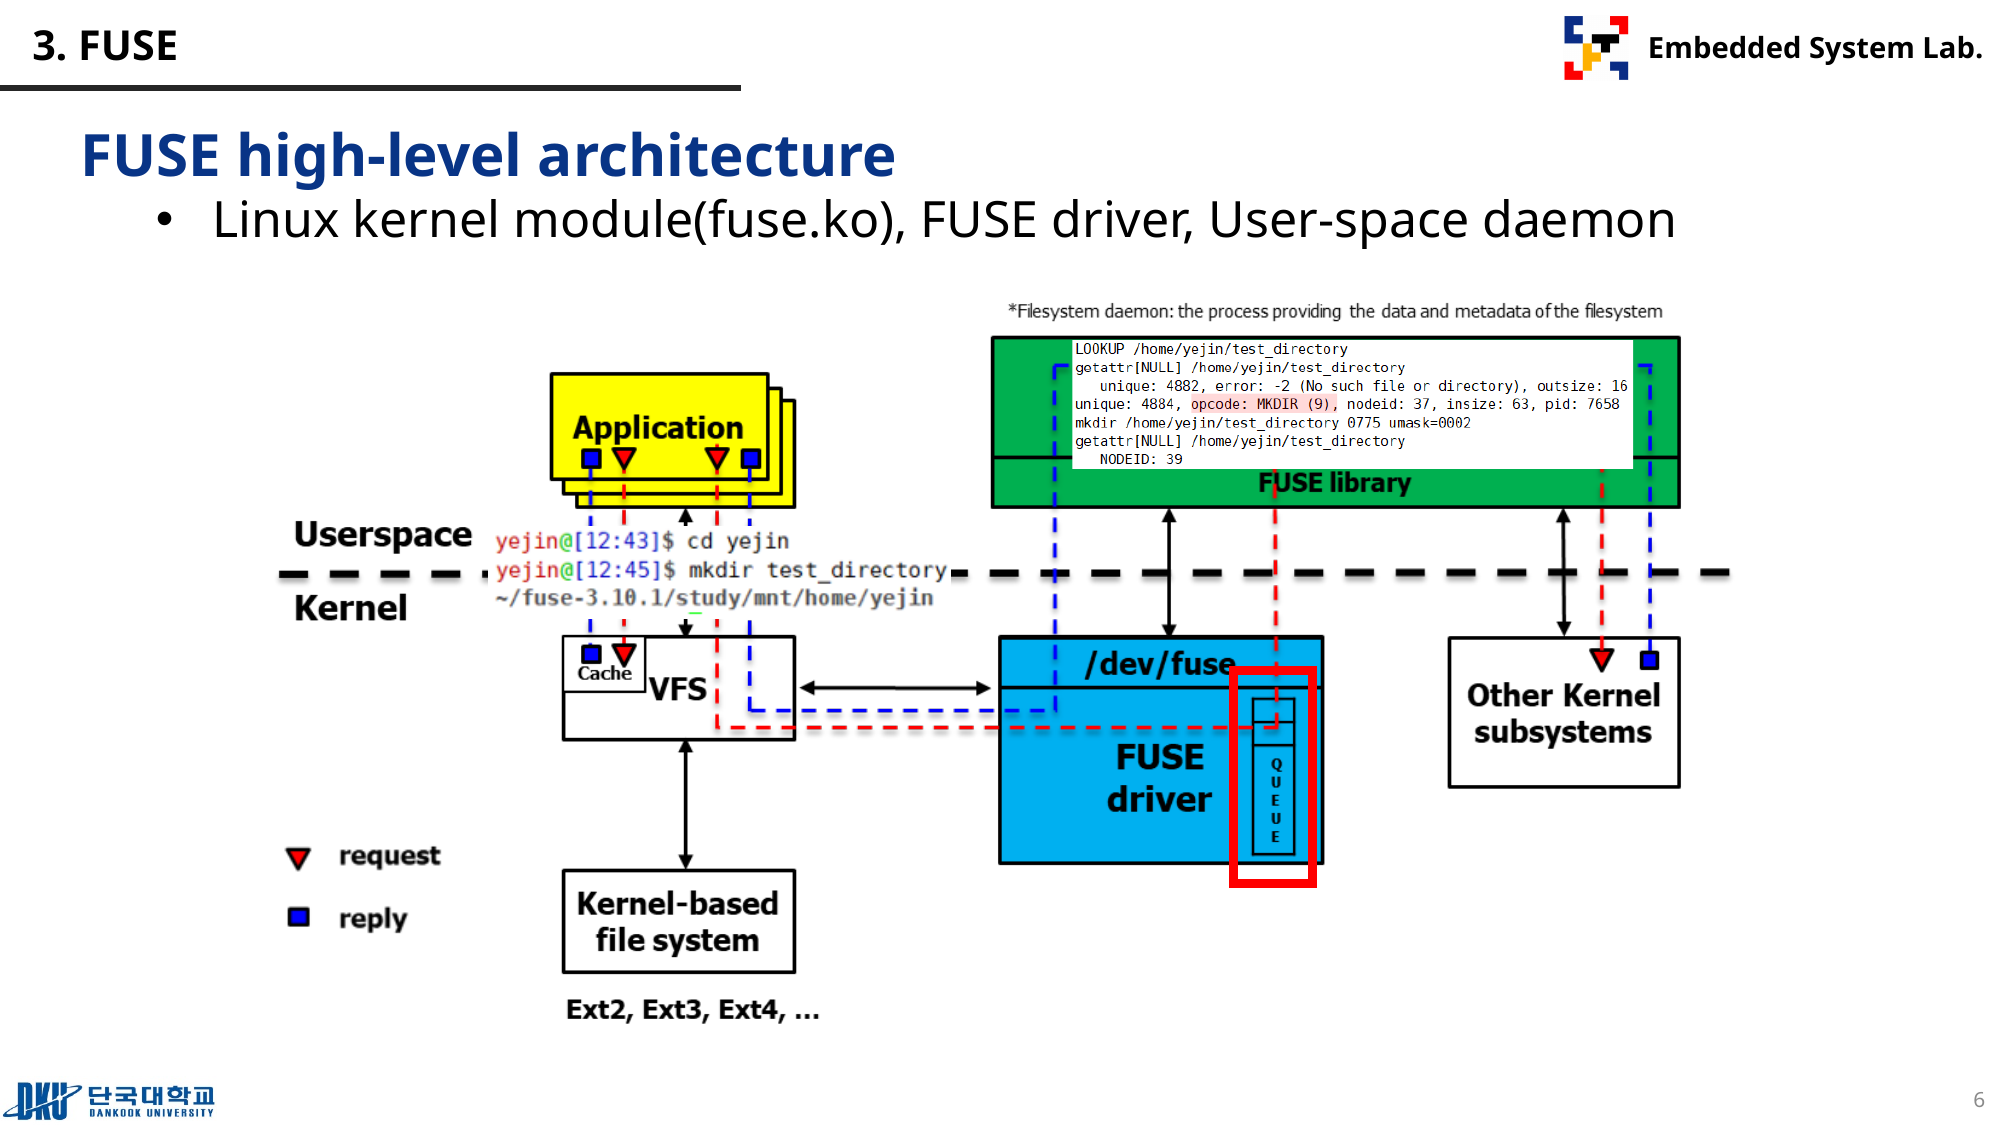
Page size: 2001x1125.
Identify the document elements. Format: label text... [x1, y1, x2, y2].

title 3. FUSE [17, 17, 1474, 78]
slide_number 6 [1550, 1076, 2000, 1125]
text_box FUSE high-level architecture Linux kernel module(fuse.ko), FUSE driver, User-space daemon [66, 110, 1934, 256]
picture [1563, 15, 1629, 81]
picture [0, 1076, 217, 1125]
picture [238, 291, 1762, 1042]
